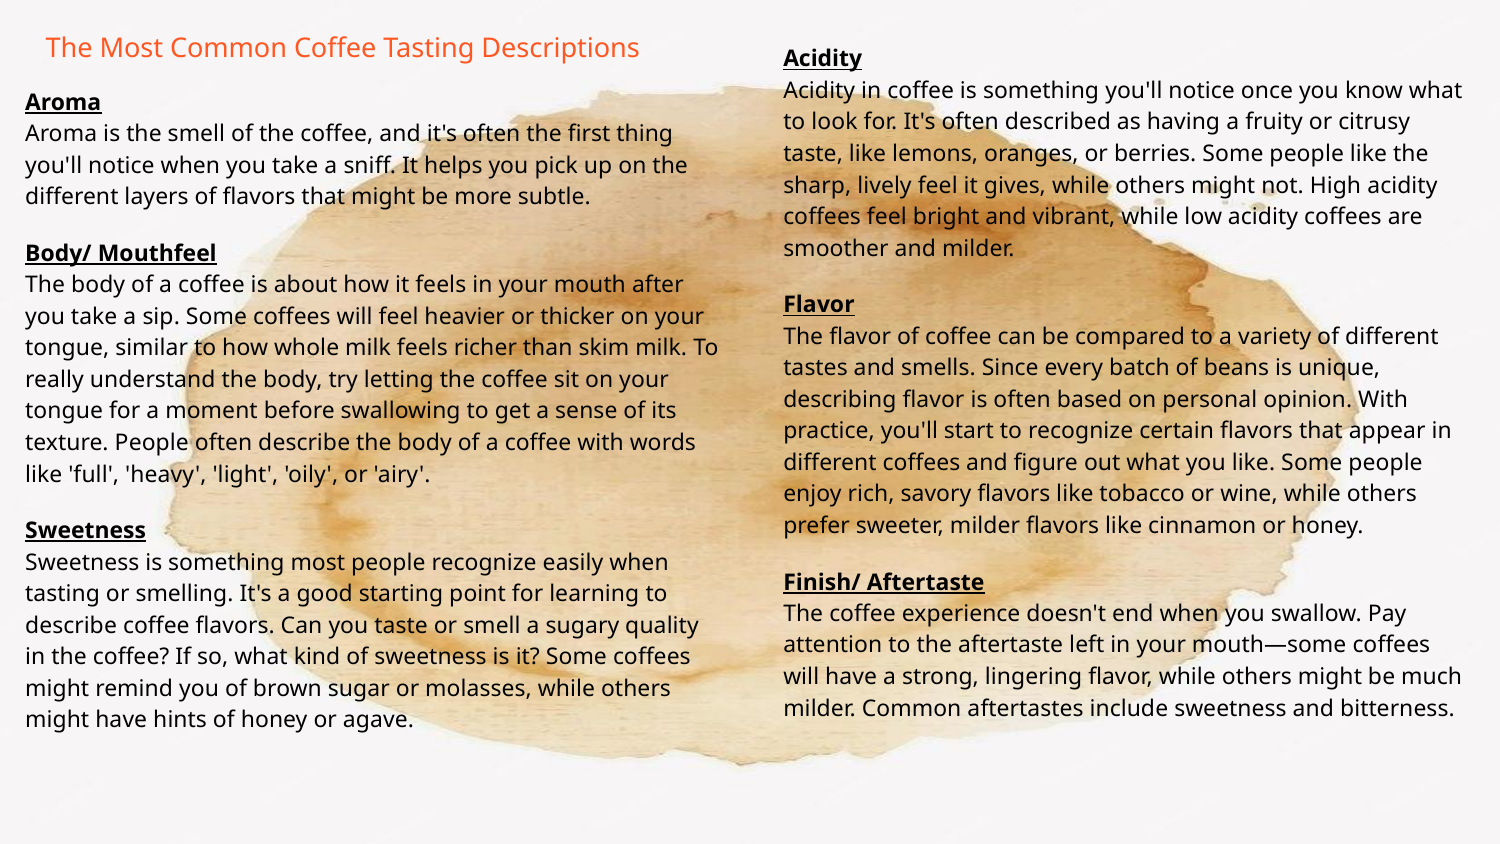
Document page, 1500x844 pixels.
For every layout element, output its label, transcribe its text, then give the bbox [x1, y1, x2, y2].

text_box Aroma Aroma is the smell of the coffee, and it's often the first thing you'll notice when you take a sniff. It helps you pick up on the different layers of flavors that might be more subtle. Body/ Mouthfeel The body of a coffee is about how it feels in your mouth after you take a sip. Some coffees will feel heavier or thicker on your tongue, similar to how whole milk feels richer than skim milk. To really understand the body, try letting the coffee sit on your tongue for a moment before swallowing to get a sense of its texture. People often describe the body of a coffee with words like 'full', 'heavy', 'light', 'oily', or 'airy'. Sweetness Sweetness is something most people recognize easily when tasting or smelling. It's a good starting point for learning to describe coffee flavors. Can you taste or smell a sugary quality in the coffee? If so, what kind of sweetness is it? Some coffees might remind you of brown sugar or molasses, while others might have hints of honey or agave. [10, 68, 738, 748]
picture [0, 0, 1500, 844]
text_box The Most Common Coffee Tasting Descriptions [30, 10, 747, 78]
text_box Acidity Acidity in coffee is something you'll notice once you know what to look for. It's often described as having a fruity or citrusy taste, like lemons, oranges, or berries. Some people like the sharp, lively feel it gives, while others might not. High acidity coffees feel bright and vibrant, while low acidity coffees are smoother and milder. Flavor The flavor of coffee can be compared to a variety of different tastes and smells. Since every batch of beans is unique, describing flavor is often based on personal opinion. With practice, you'll start to recognize certain flavors that appear in different coffees and figure out what you like. Some people enjoy rich, savory flavors like tobacco or wine, while others prefer sweeter, milder flavors like cinnamon or honey. Finish/ Aftertaste The coffee experience doesn't end when you swallow. Pay attention to the aftertaste left in your mouth—some coffees will have a strong, lingering flavor, while others might be much milder. Common aftertastes include sweetness and bitterness. [768, 24, 1485, 736]
